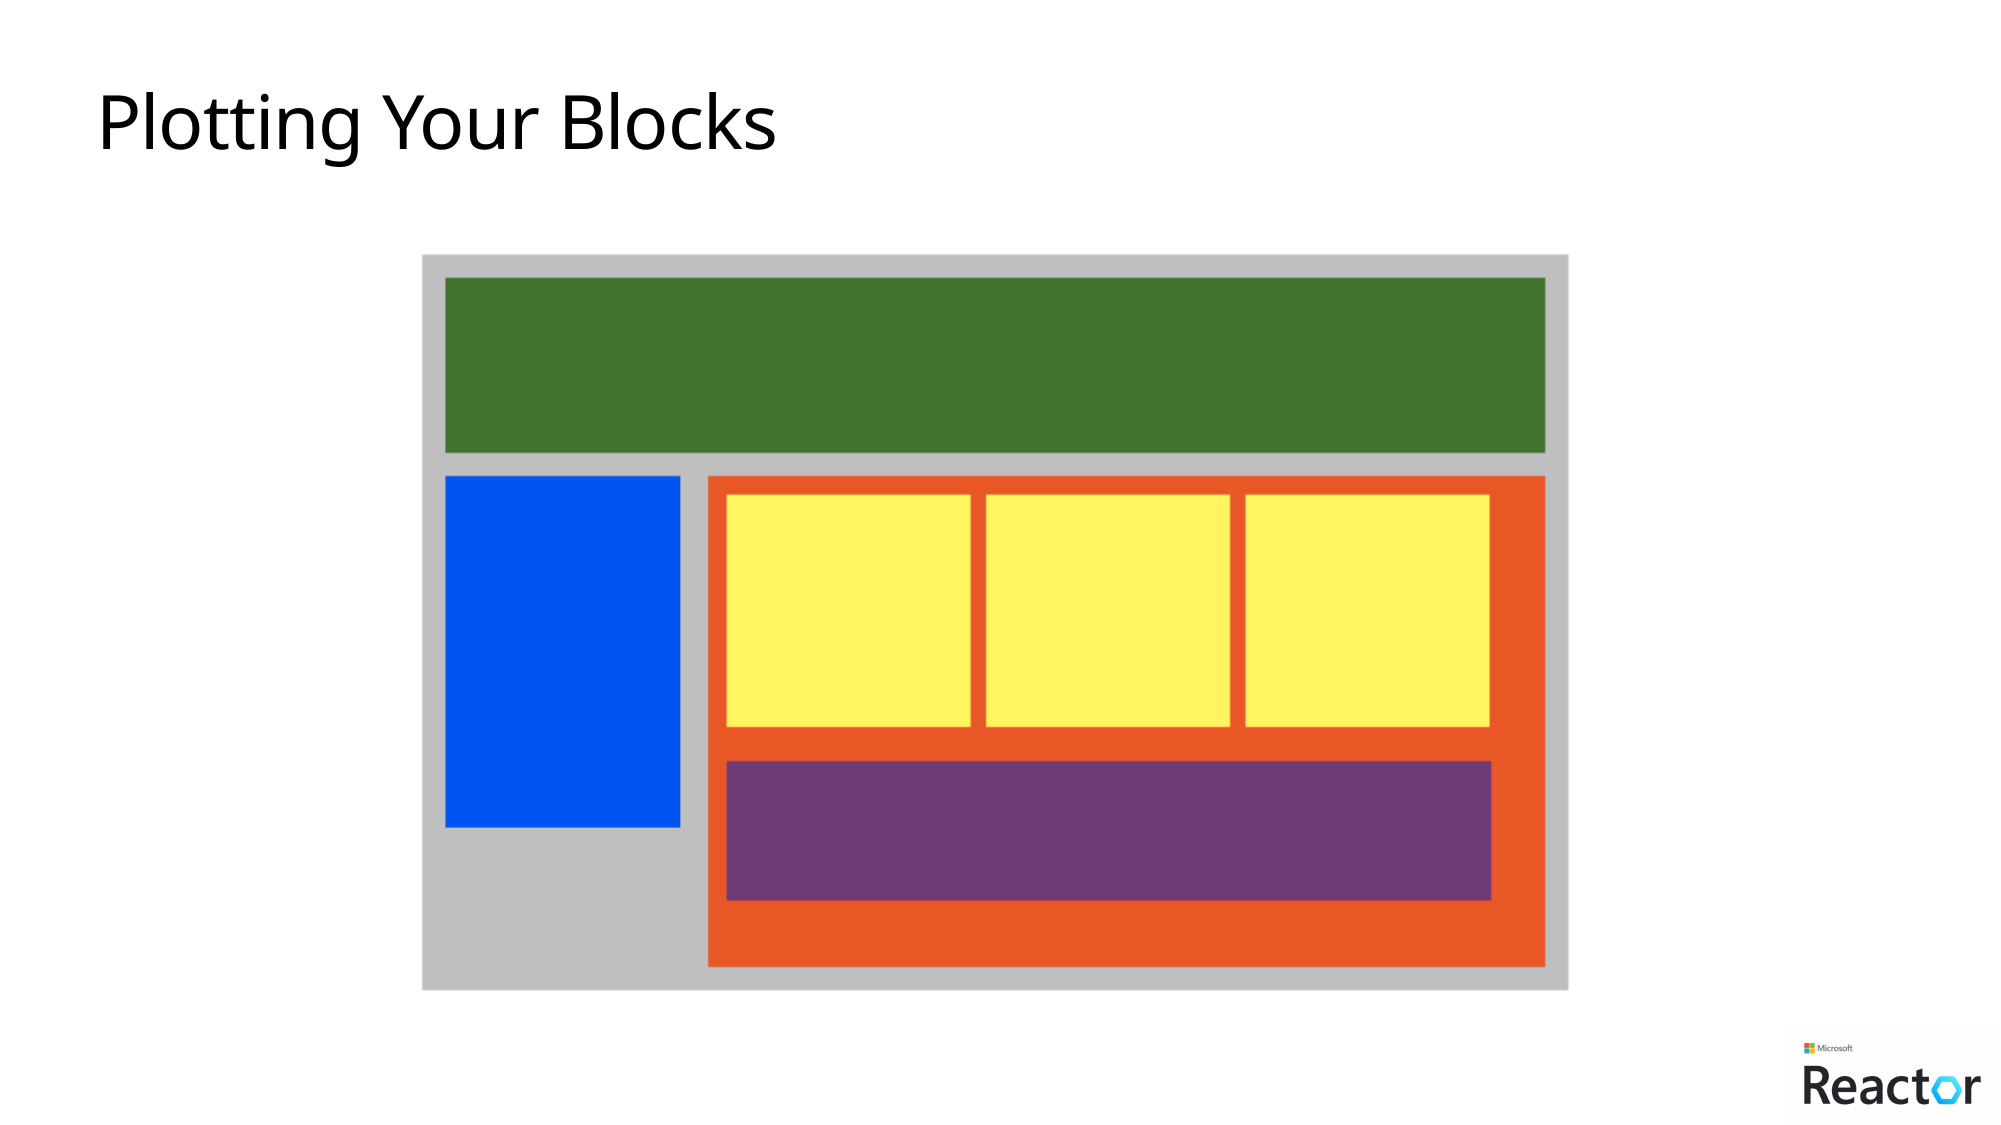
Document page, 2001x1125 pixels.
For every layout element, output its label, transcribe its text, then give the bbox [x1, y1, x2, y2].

title Plotting Your Blocks [96, 75, 1904, 166]
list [378, 235, 1621, 1029]
picture [1785, 1026, 2000, 1125]
